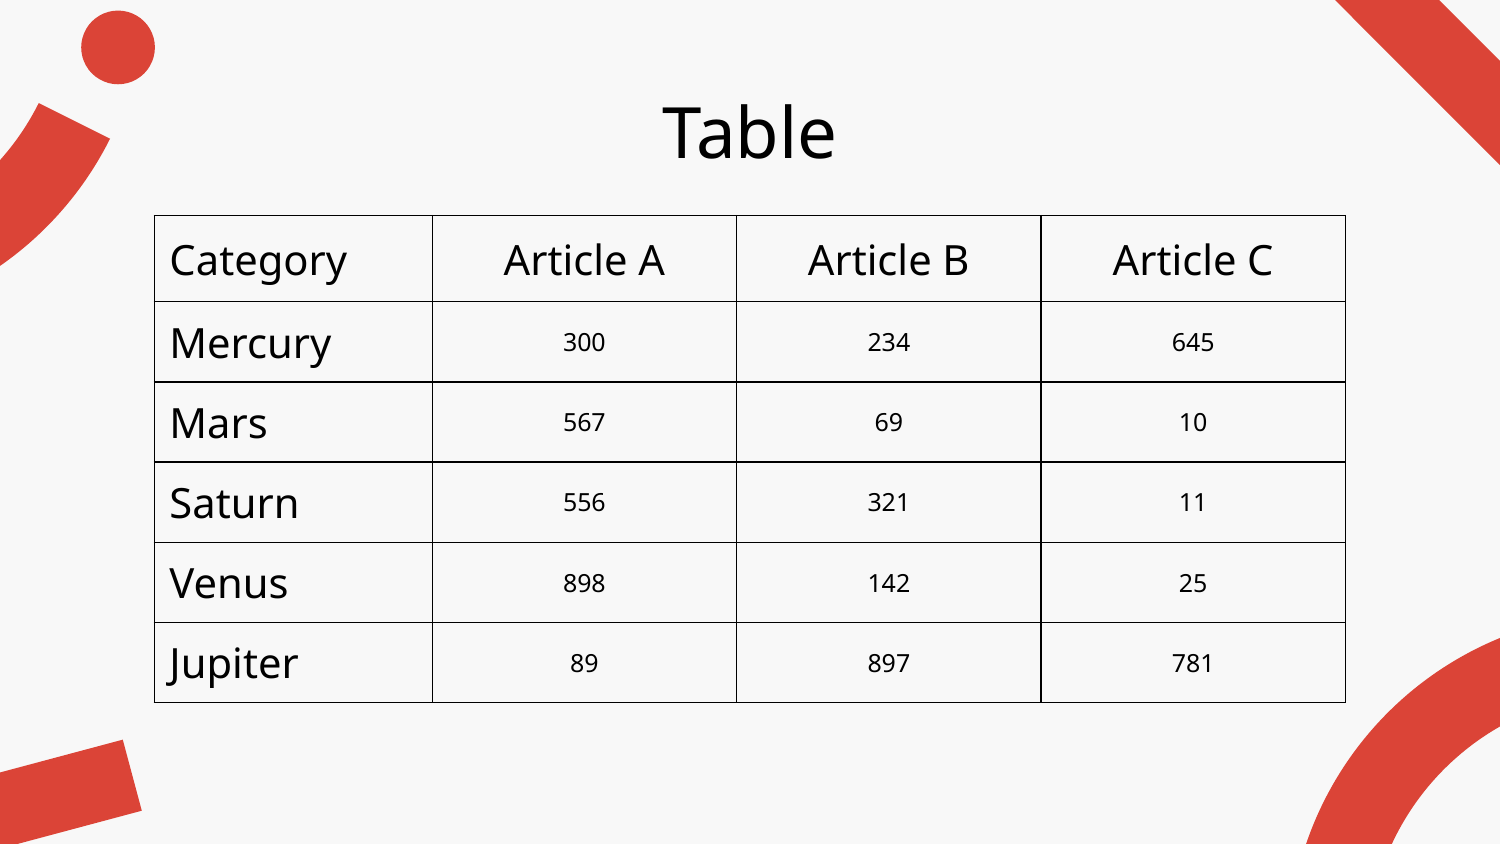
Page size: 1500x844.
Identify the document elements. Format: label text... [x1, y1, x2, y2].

table_header Category [155, 216, 432, 301]
table_cell 898 [433, 543, 736, 622]
table_cell 25 [1042, 543, 1345, 622]
table_cell 781 [1042, 623, 1345, 702]
table_cell 234 [737, 302, 1040, 381]
table_header Article A [433, 216, 736, 301]
table_cell 645 [1042, 302, 1345, 381]
table_header Article B [737, 216, 1040, 301]
table_cell Venus [155, 543, 432, 622]
table_cell Saturn [155, 463, 432, 542]
table_cell 142 [737, 543, 1040, 622]
table_cell 556 [433, 463, 736, 542]
table_cell Jupiter [155, 623, 432, 702]
table_cell 11 [1042, 463, 1345, 542]
table_cell 321 [737, 463, 1040, 542]
table_cell 89 [433, 623, 736, 702]
table_cell 10 [1042, 383, 1345, 461]
table_cell 567 [433, 383, 736, 461]
table_cell 69 [737, 383, 1040, 461]
table_cell 897 [737, 623, 1040, 702]
title Table [118, 72, 1382, 167]
table_cell Mercury [155, 302, 432, 381]
table_cell Mars [155, 383, 432, 461]
table_header Article C [1042, 216, 1345, 301]
table_cell 300 [433, 302, 736, 381]
